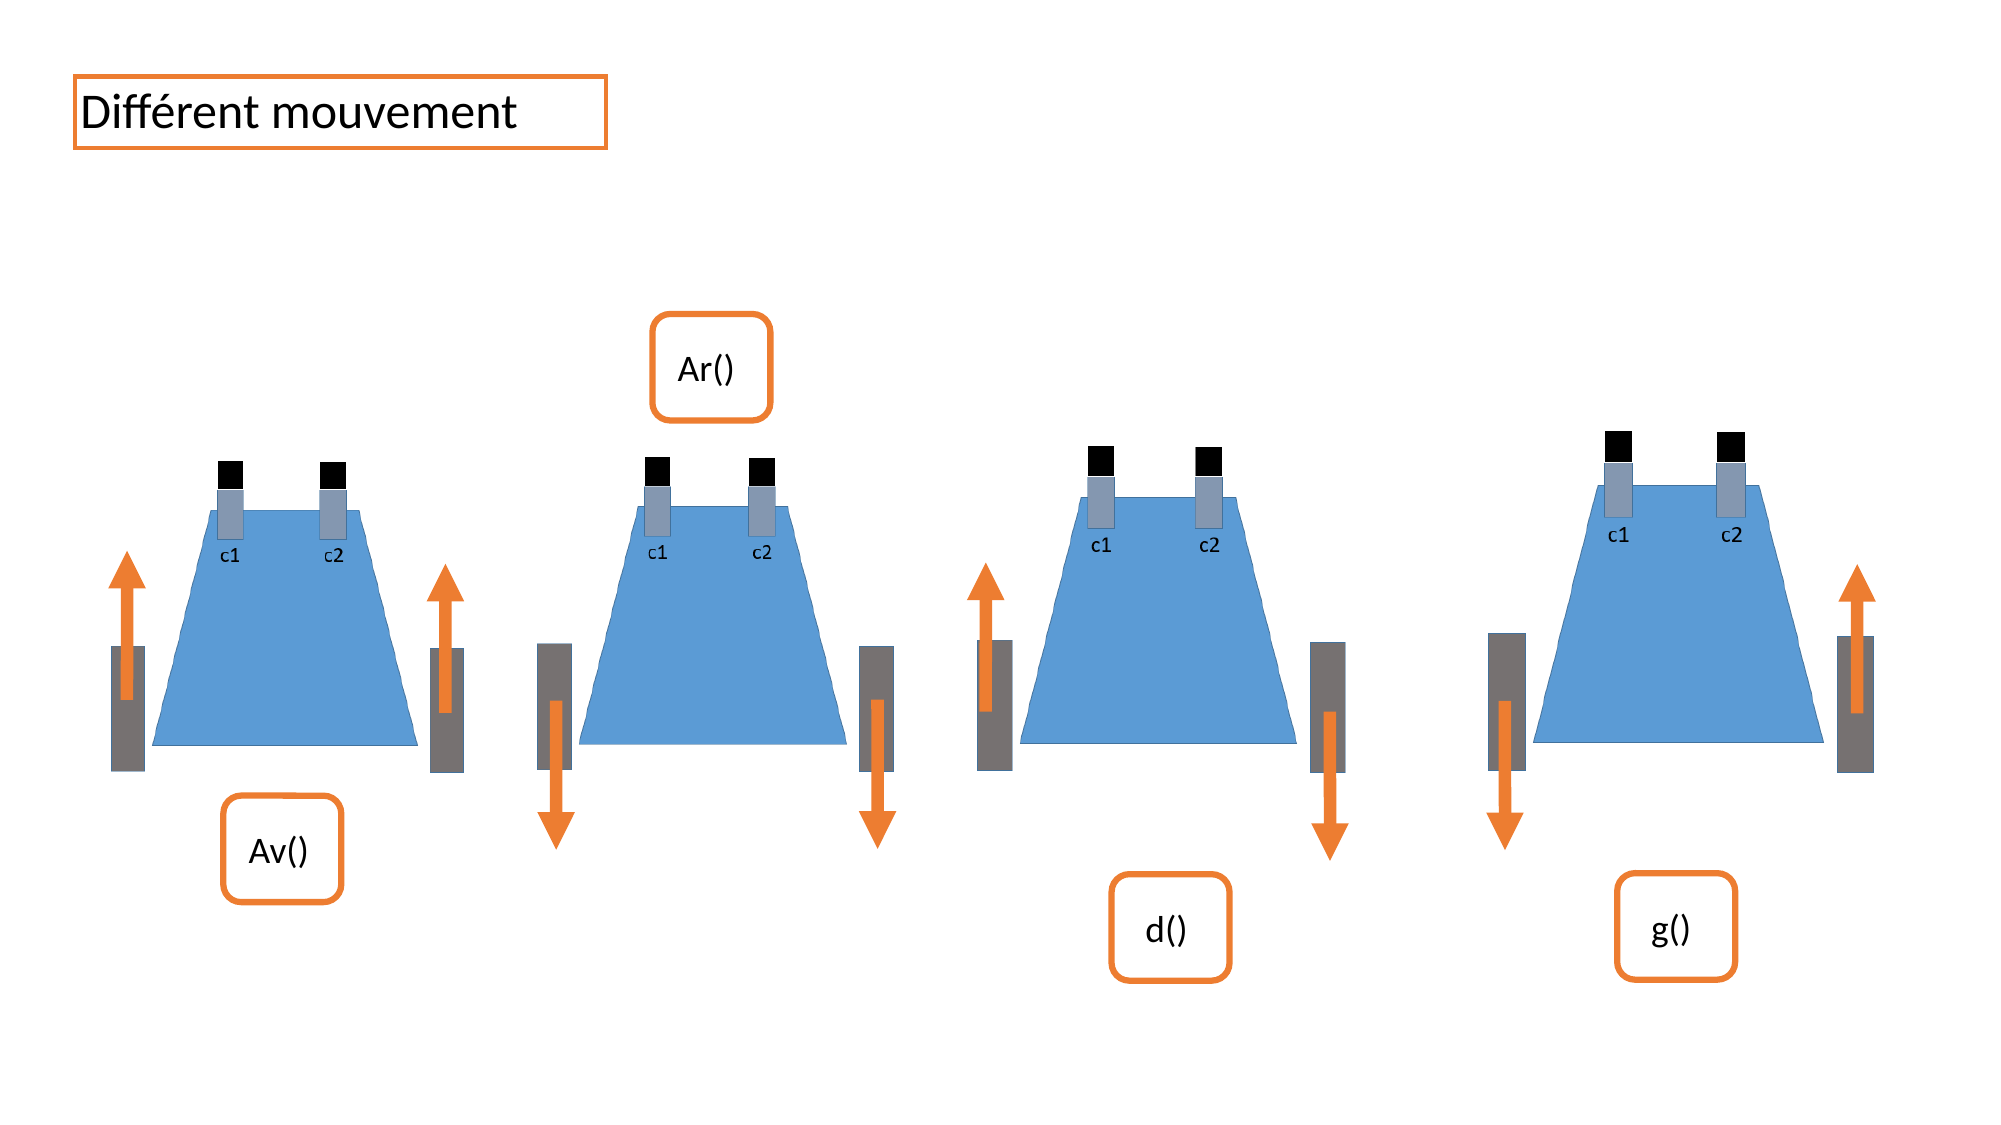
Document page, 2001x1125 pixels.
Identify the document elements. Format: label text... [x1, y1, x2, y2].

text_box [523, 430, 902, 850]
text_box d() [1113, 897, 1232, 957]
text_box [1473, 402, 1883, 851]
text_box [1617, 873, 1736, 980]
text_box Différent mouvement [65, 71, 613, 147]
text_box Ar() [654, 336, 773, 397]
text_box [961, 418, 1355, 862]
text_box g() [1619, 896, 1738, 956]
text_box [652, 313, 771, 421]
text_box Av() [225, 818, 344, 879]
text_box [1111, 874, 1230, 981]
text_box [223, 795, 342, 903]
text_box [96, 433, 472, 777]
